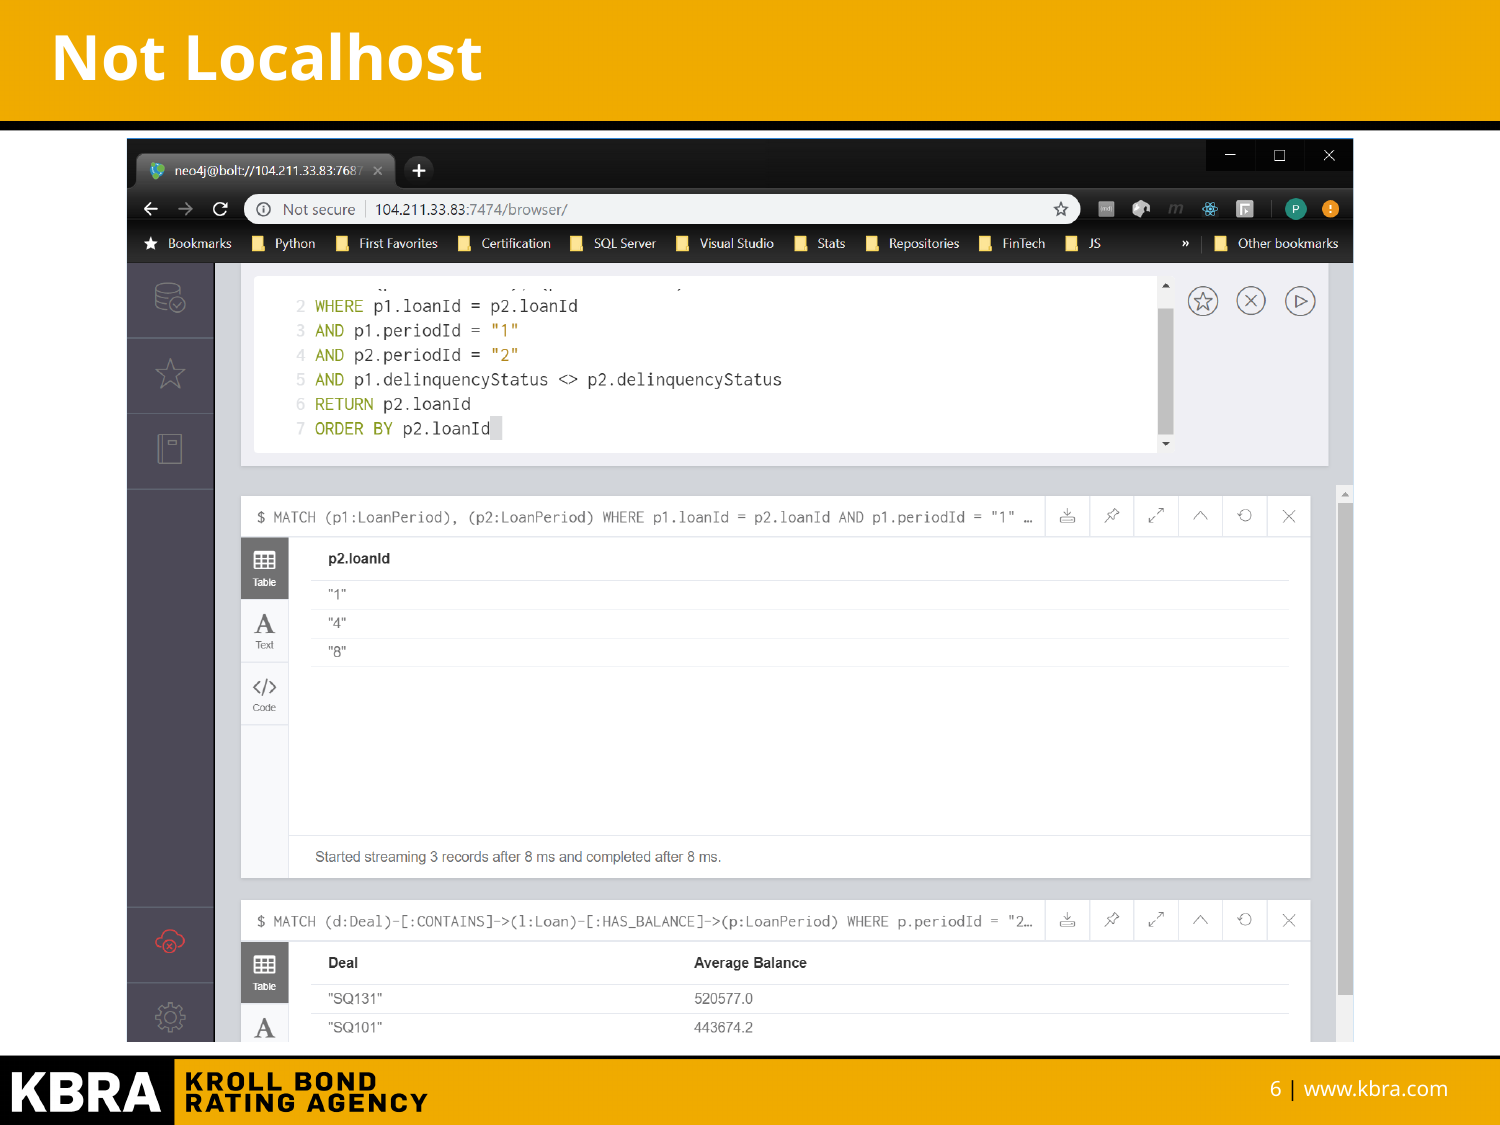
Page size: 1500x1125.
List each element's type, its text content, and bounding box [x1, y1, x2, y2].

picture [0, 0, 1500, 1125]
title Not Localhost [35, 0, 1500, 122]
